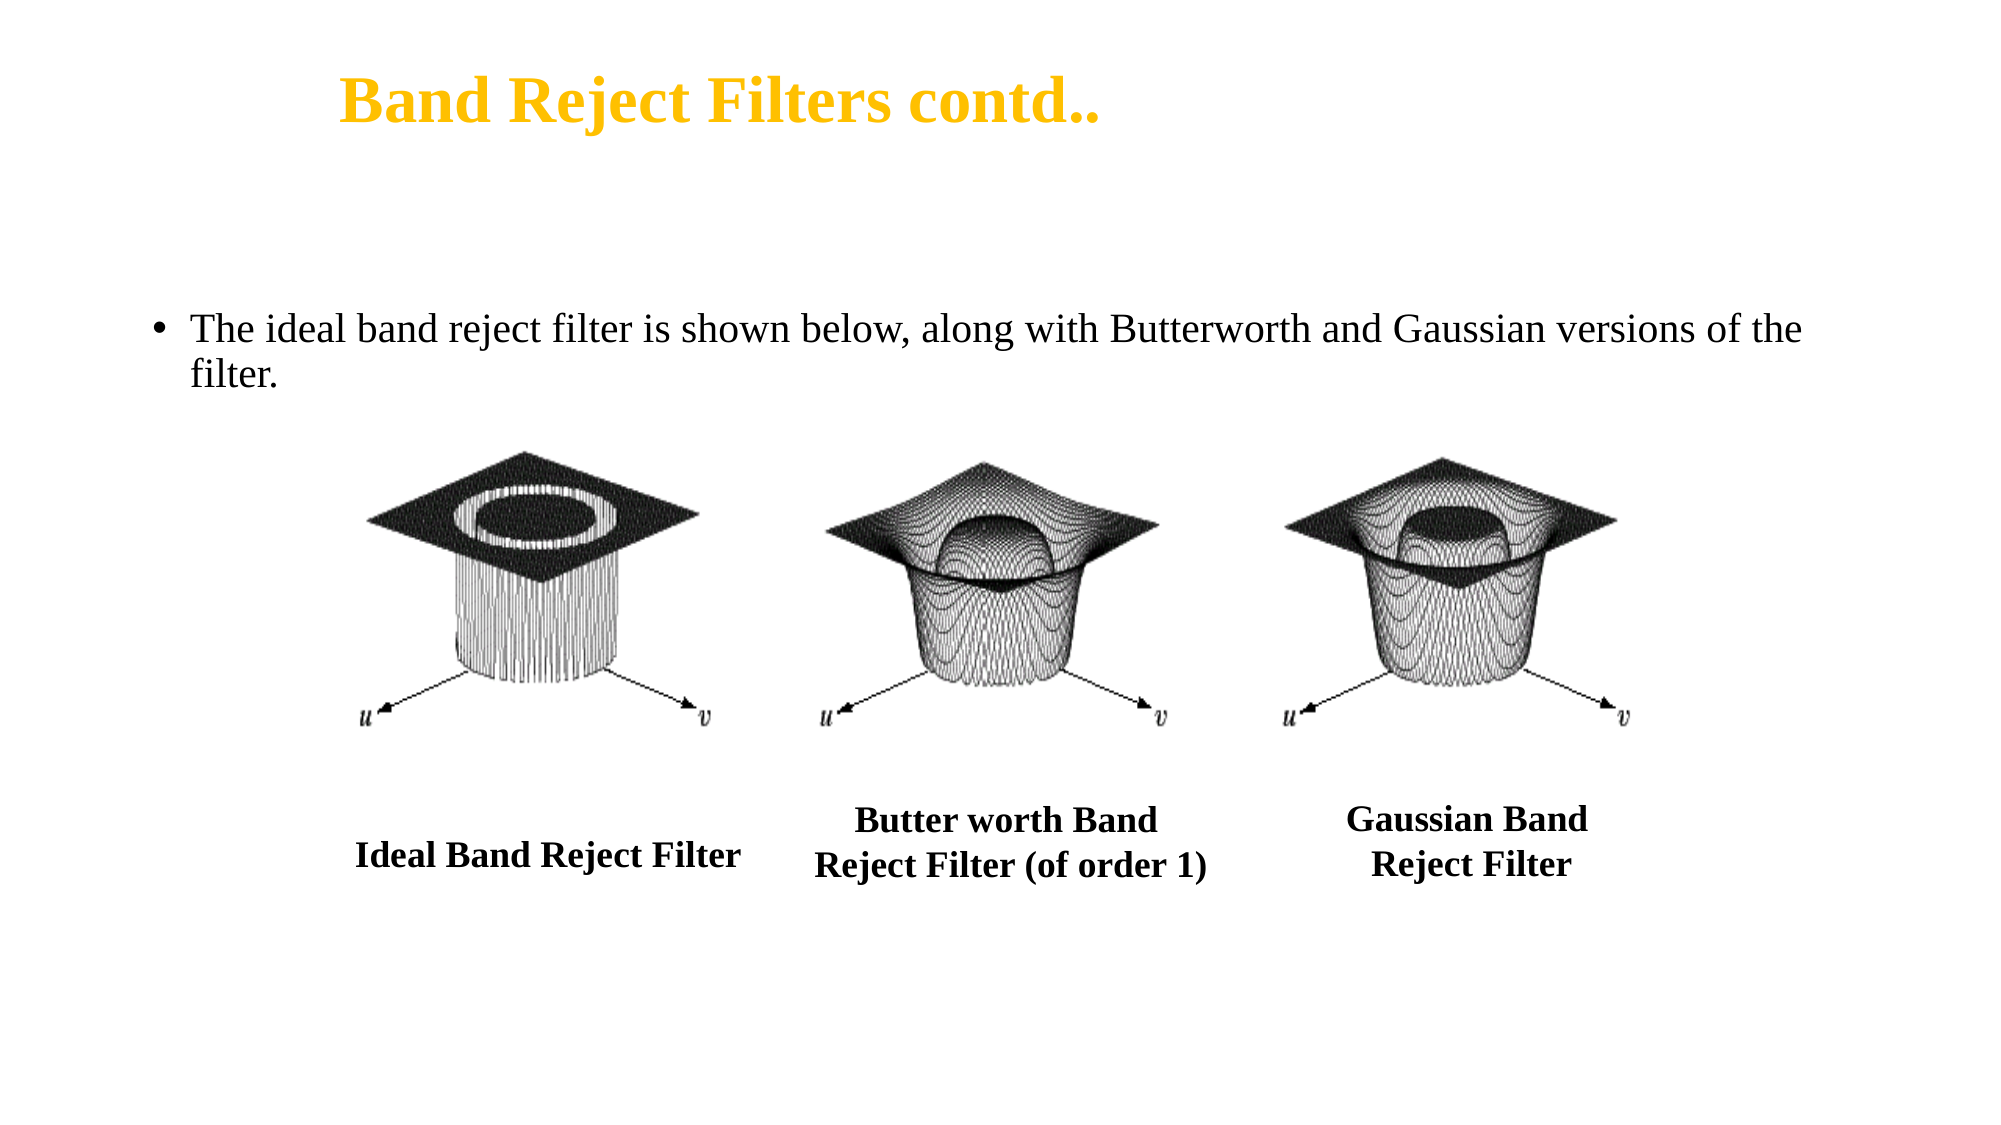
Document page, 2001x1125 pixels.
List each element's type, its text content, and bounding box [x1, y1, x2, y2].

title Band Reject Filters contd.. [324, 7, 1675, 195]
text_box Ideal Band Reject Filter [340, 822, 758, 882]
picture [348, 436, 1652, 752]
list The ideal band reject filter is shown below, along with Butterworth and Gaussian versions of the filter. [137, 299, 1863, 1014]
text_box Butter worth Band Reject Filter (of order 1) [799, 787, 1223, 892]
text_box Gaussian Band Reject Filter [1330, 786, 1613, 892]
